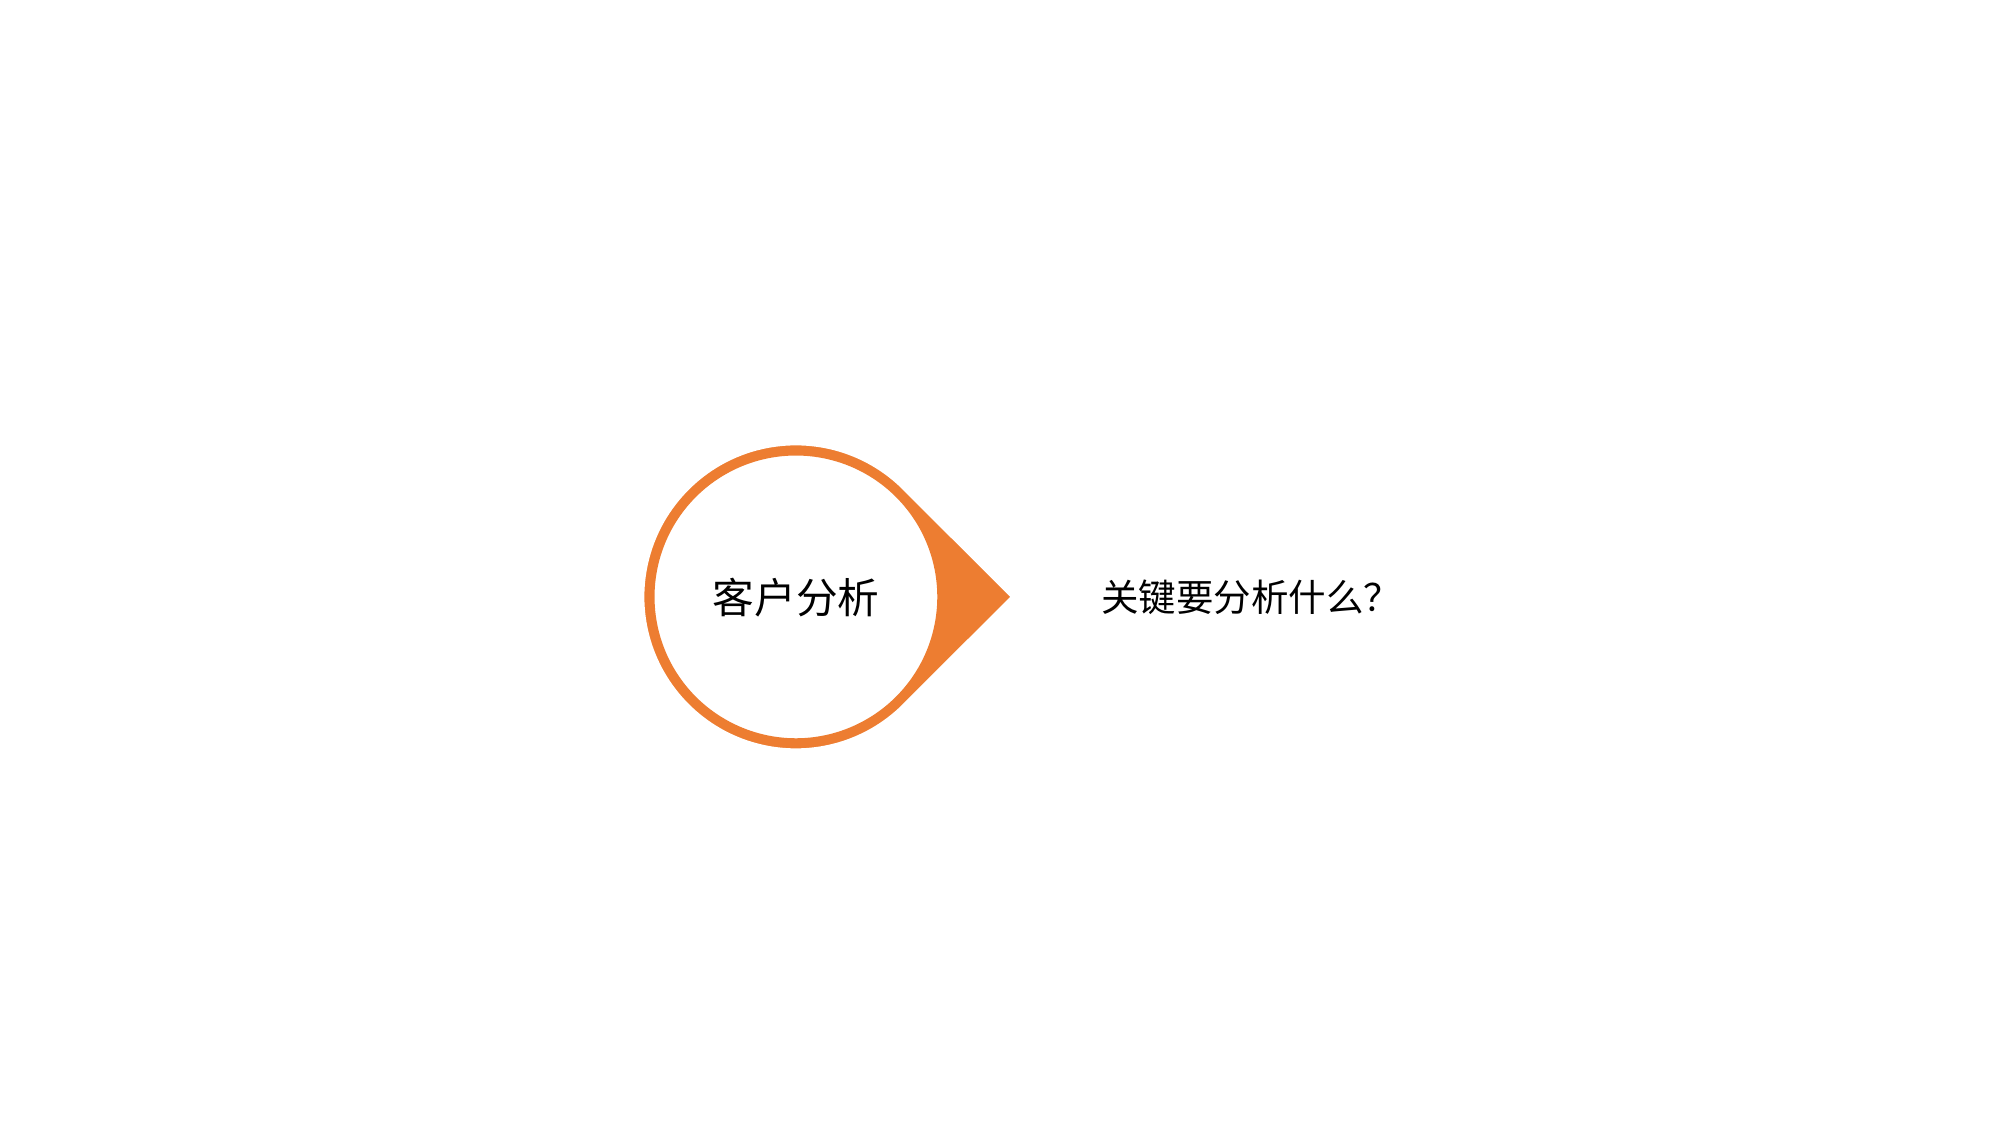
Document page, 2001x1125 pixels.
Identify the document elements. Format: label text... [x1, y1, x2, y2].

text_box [643, 444, 949, 750]
text_box 关键要分析什么？ [1086, 566, 1417, 627]
